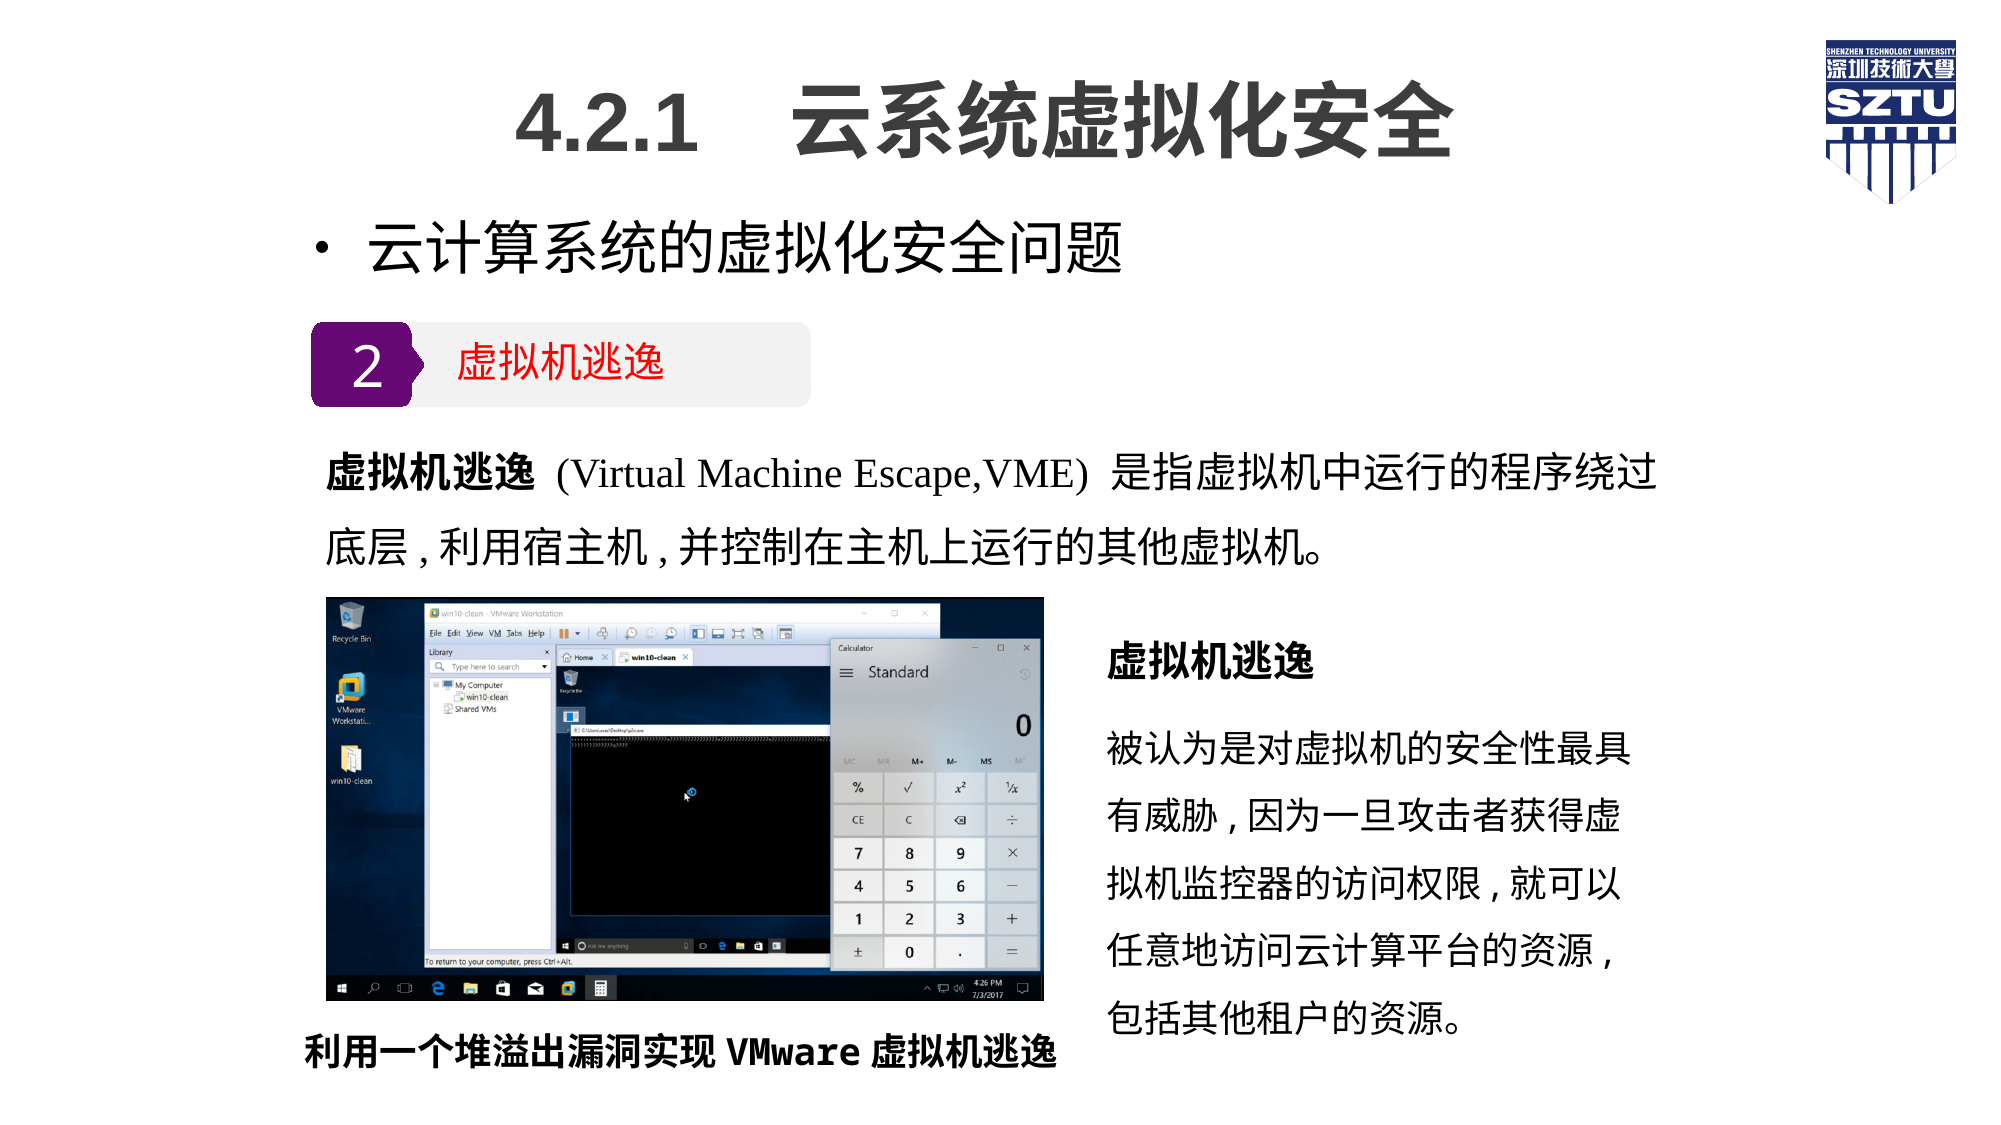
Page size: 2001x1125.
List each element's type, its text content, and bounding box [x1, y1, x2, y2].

text_box 虚拟机逃逸 被认为是对虚拟机的安全性最具有威胁,因为一旦攻击者获得虚拟机监控器的访问权限,就可以任意地访问云计算平台的资源,包括其他租户的资源。 [1091, 602, 1671, 1048]
text_box 虚拟机逃逸 [403, 321, 812, 408]
text_box 虚拟机逃逸 (Virtual Machine Escape,VME) 是指虚拟机中运行的程序绕过底层,利用宿主机,并控制在主机上运行的其他虚拟机。 [310, 413, 1674, 579]
text_box 2 [310, 321, 425, 408]
picture [326, 597, 1044, 1002]
text_box [311, 236, 333, 258]
text_box 利用一个堆溢出漏洞实现VMware虚拟机逃逸 [289, 1020, 1073, 1125]
picture [1803, 34, 1979, 210]
text_box 云计算系统的虚拟化安全问题 [351, 204, 1139, 289]
text_box 4.2.1 云系统虚拟化安全 [348, 61, 1623, 187]
